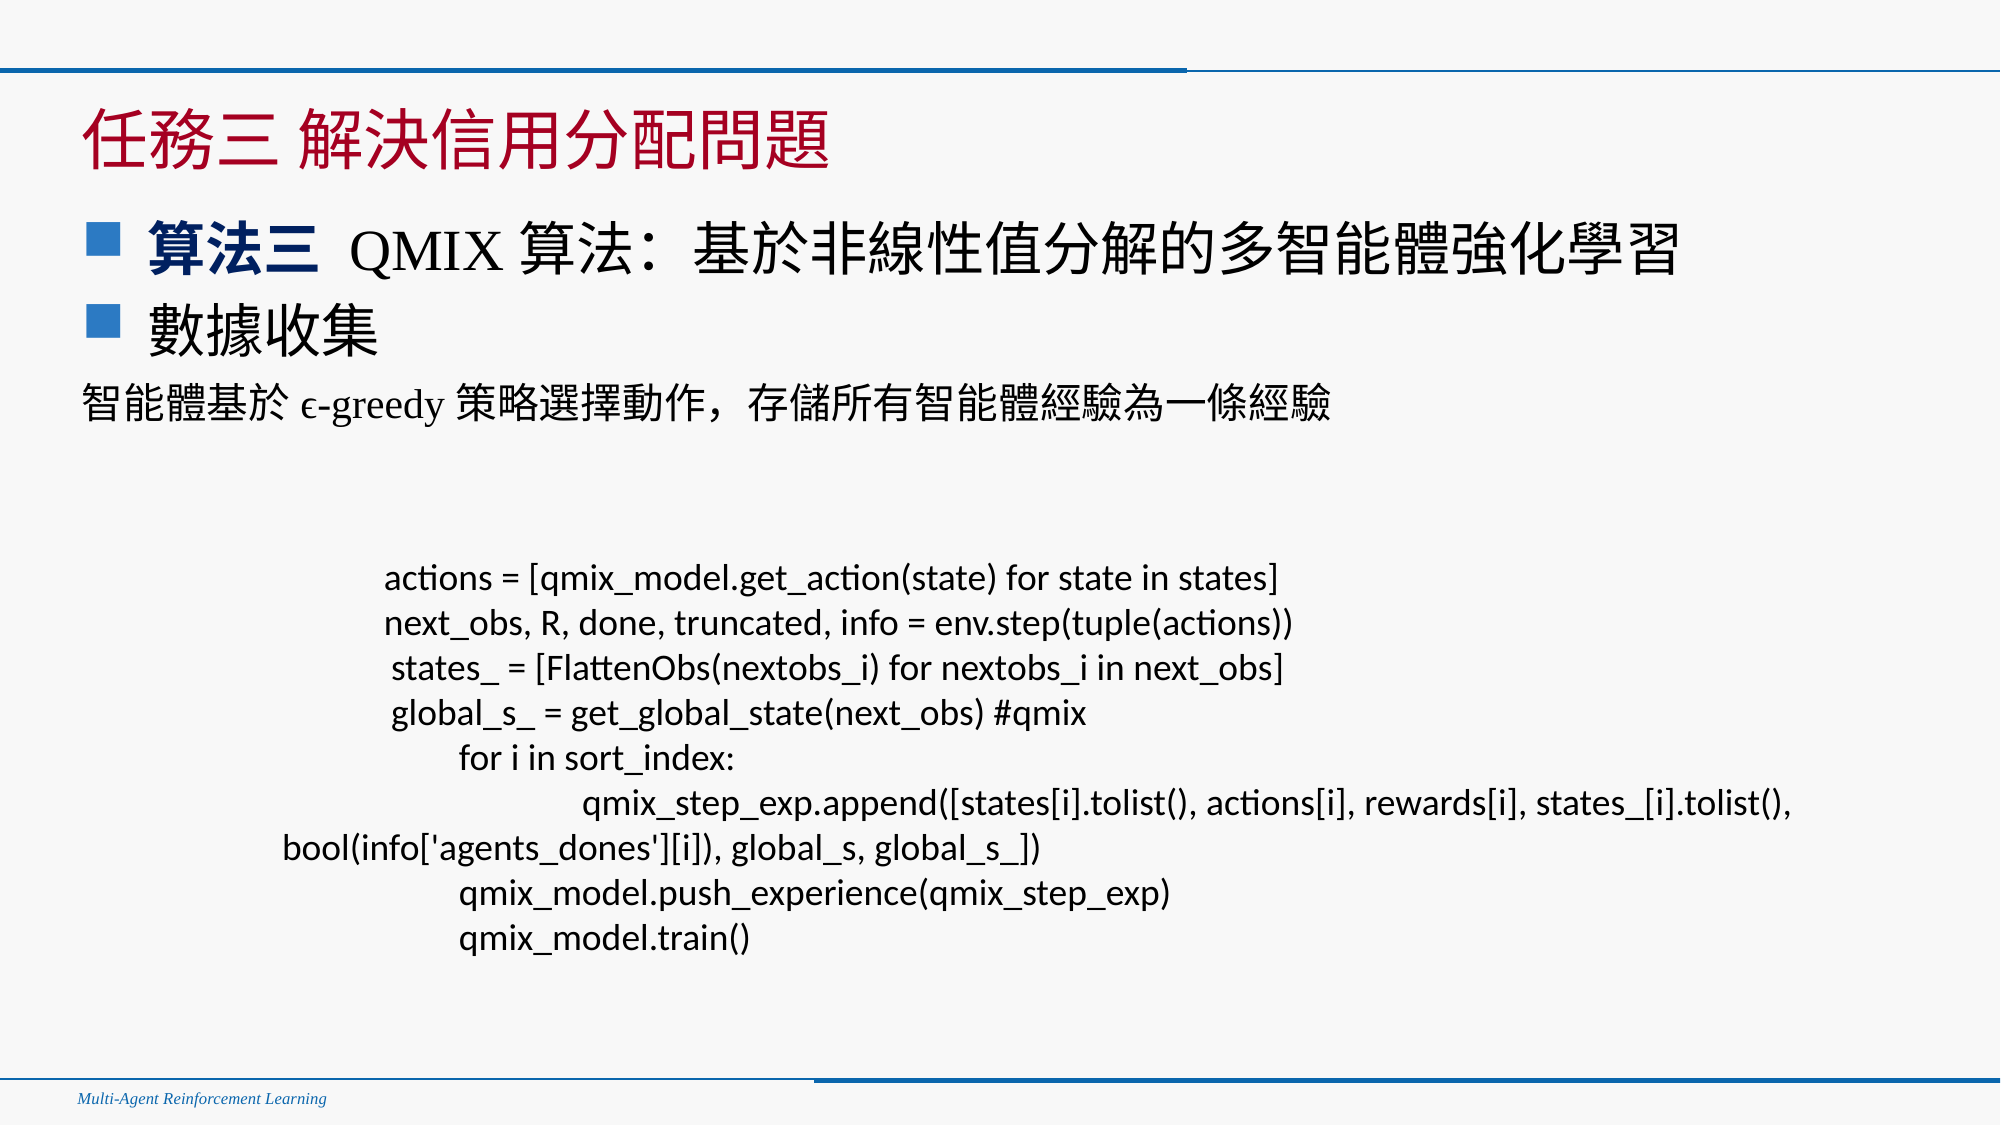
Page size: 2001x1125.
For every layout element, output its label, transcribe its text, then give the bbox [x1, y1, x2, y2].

list 算法三 QMIX算法：基於非線性值分解的多智能體強化學習 數據收集 智能體基於ϵ-greedy策略選擇動作，存儲所有智能體經驗為一條經驗 [66, 204, 1931, 1051]
list 任務三 解決信用分配問題 [66, 97, 1931, 178]
slide_number [1890, 1078, 1974, 1111]
text_box actions = [qmix_model.get_action(state) for state in states] next_obs, R, done, truncated, info = env.step(tuple(actions)) states_ = [FlattenObs(nextobs_i) for nextobs_i in next_obs] global_s_ = get_global_state(next_obs) #qmix for i in sort_index: qmix_step_exp.append([states[i].tolist(), actions[i], rewards[i], states_[i].tolist(), bool(info['agents_dones'][i]), global_s, global_s_]) qmix_model.push_experience(qmix_step_exp) qmix_model.train() [267, 545, 1844, 965]
